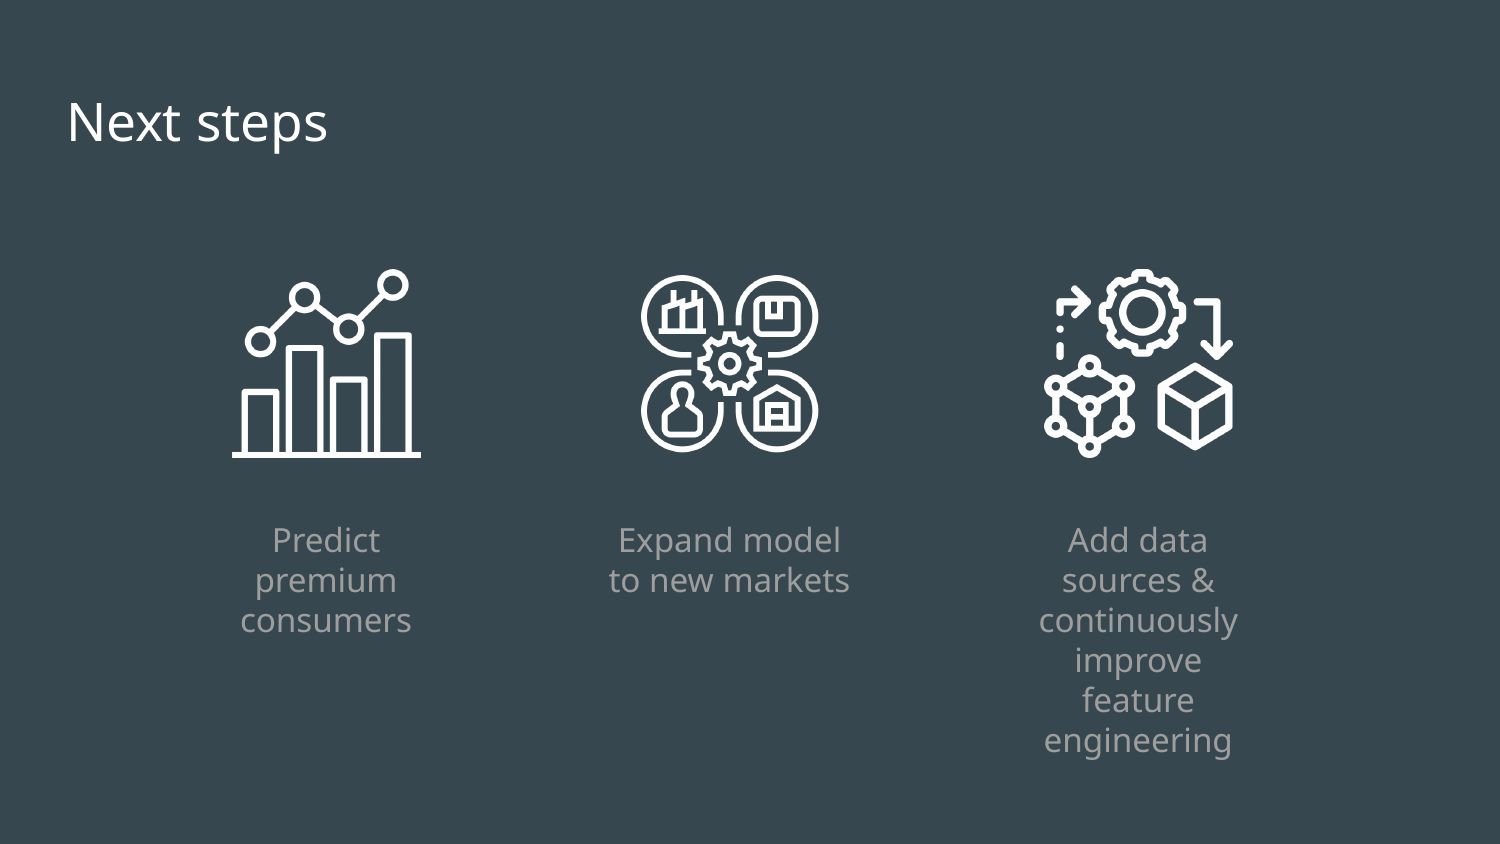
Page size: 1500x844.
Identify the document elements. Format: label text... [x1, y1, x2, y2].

text_box Expand model to new markets [591, 504, 869, 615]
text_box Add data sources & continuously improve feature engineering [999, 504, 1278, 774]
picture [635, 269, 825, 458]
title Next steps [51, 72, 1449, 167]
picture [232, 269, 421, 458]
picture [1044, 269, 1233, 458]
text_box Predict premium consumers [187, 504, 465, 655]
